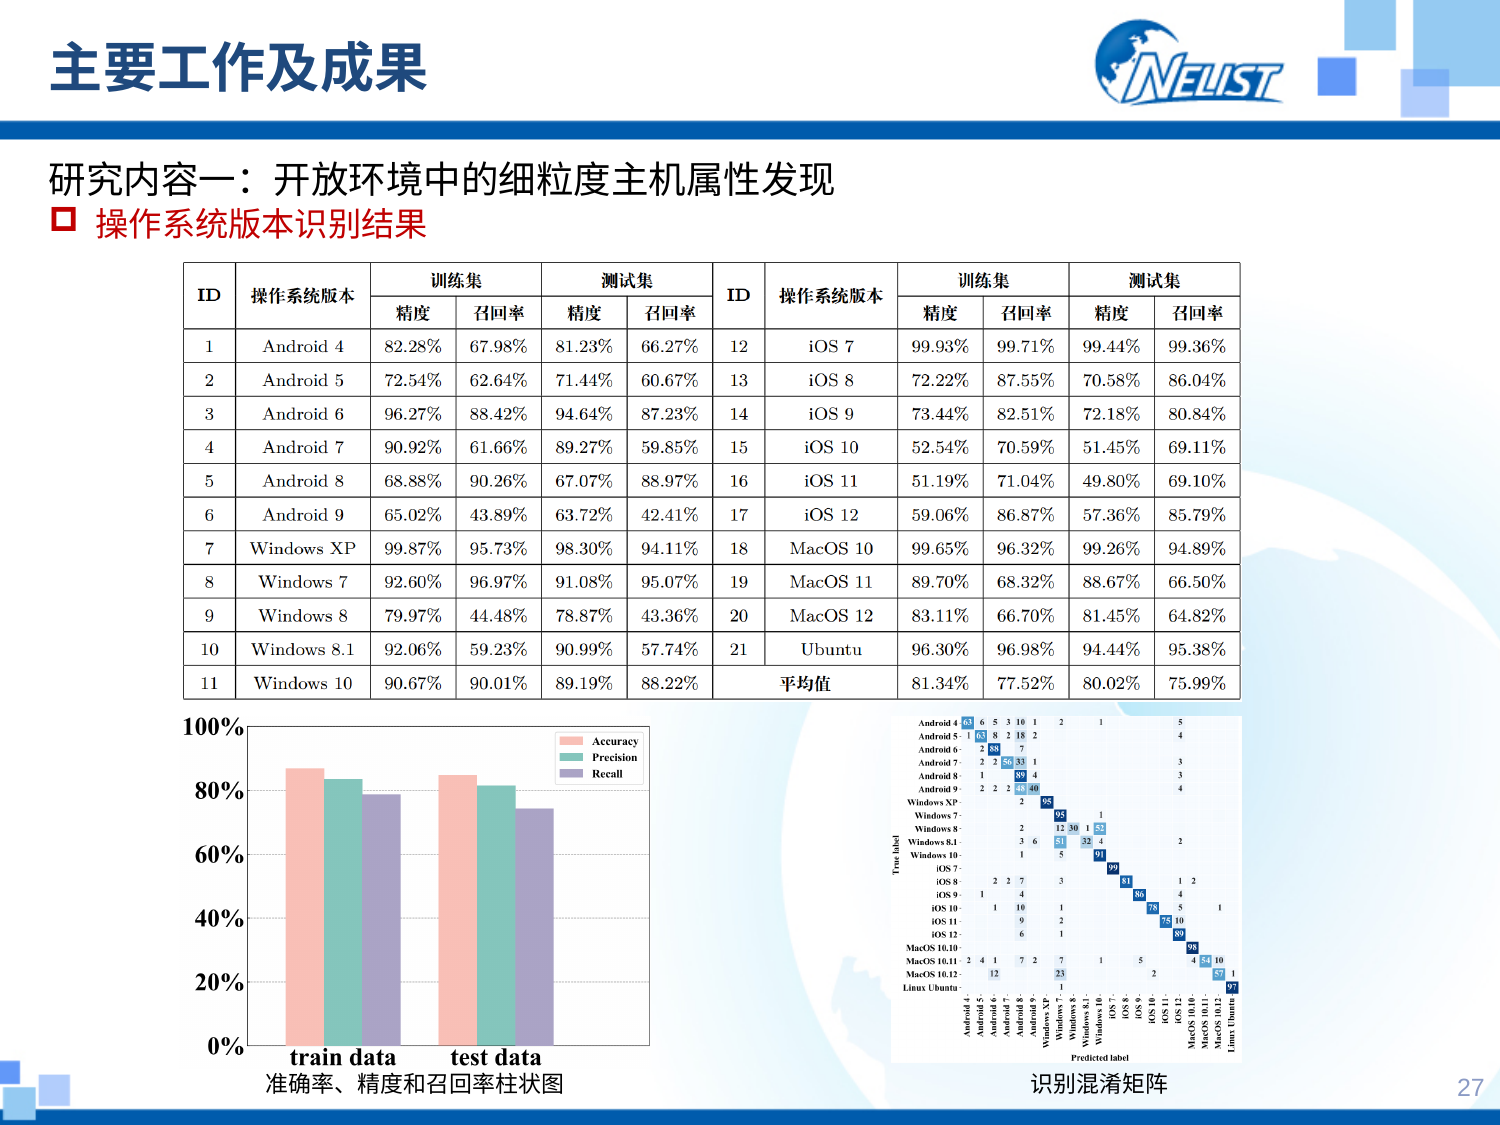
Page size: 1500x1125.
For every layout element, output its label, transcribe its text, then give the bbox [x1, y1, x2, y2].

text_box 操作系统版本识别结果 [33, 196, 886, 251]
title 主要工作及成果 [33, 18, 1437, 114]
slide_number 26 [1162, 1056, 1500, 1117]
text_box 识别混淆矩阵 [1001, 1071, 1162, 1105]
picture [0, 0, 1500, 1125]
text_box 研究内容一：开放环境中的细粒度主机属性发现 [33, 148, 1438, 209]
text_box 准确率、精度和召回率柱状图 [228, 1077, 602, 1105]
